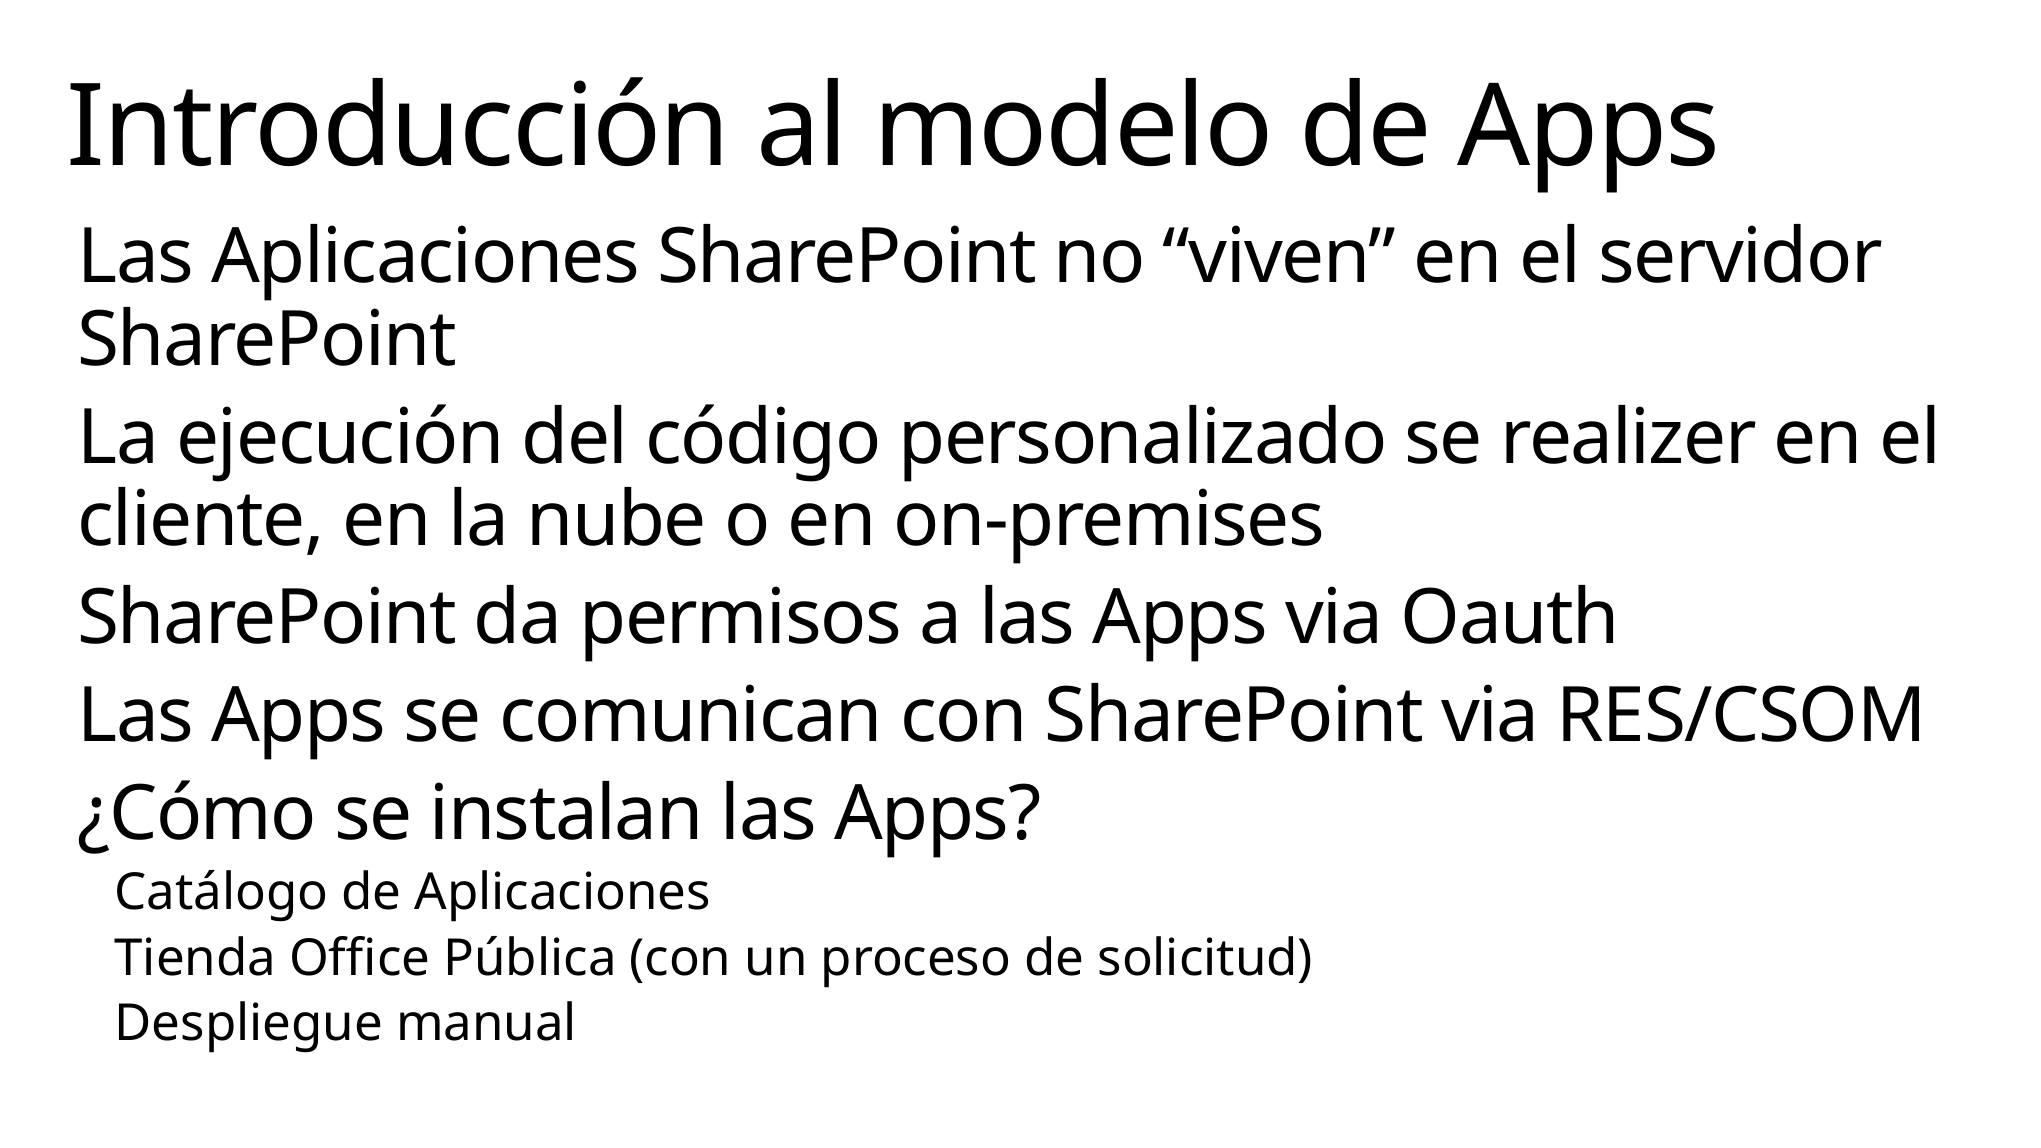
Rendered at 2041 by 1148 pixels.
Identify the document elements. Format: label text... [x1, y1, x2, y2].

title Introducción al modelo de Apps [42, 51, 1909, 177]
list Las Aplicaciones SharePoint no “viven” en el servidor SharePoint La ejecución del código personalizado se realizer en el cliente, en la nube o en on-premises SharePoint da permisos a las Apps via Oauth Las Apps se comunican con SharePoint via RES/CSOM ¿Cómo se instalan las Apps? Catálogo de Aplicaciones Tienda Office Pública (con un proceso de solicitud) Despliegue manual [52, 201, 2003, 1102]
